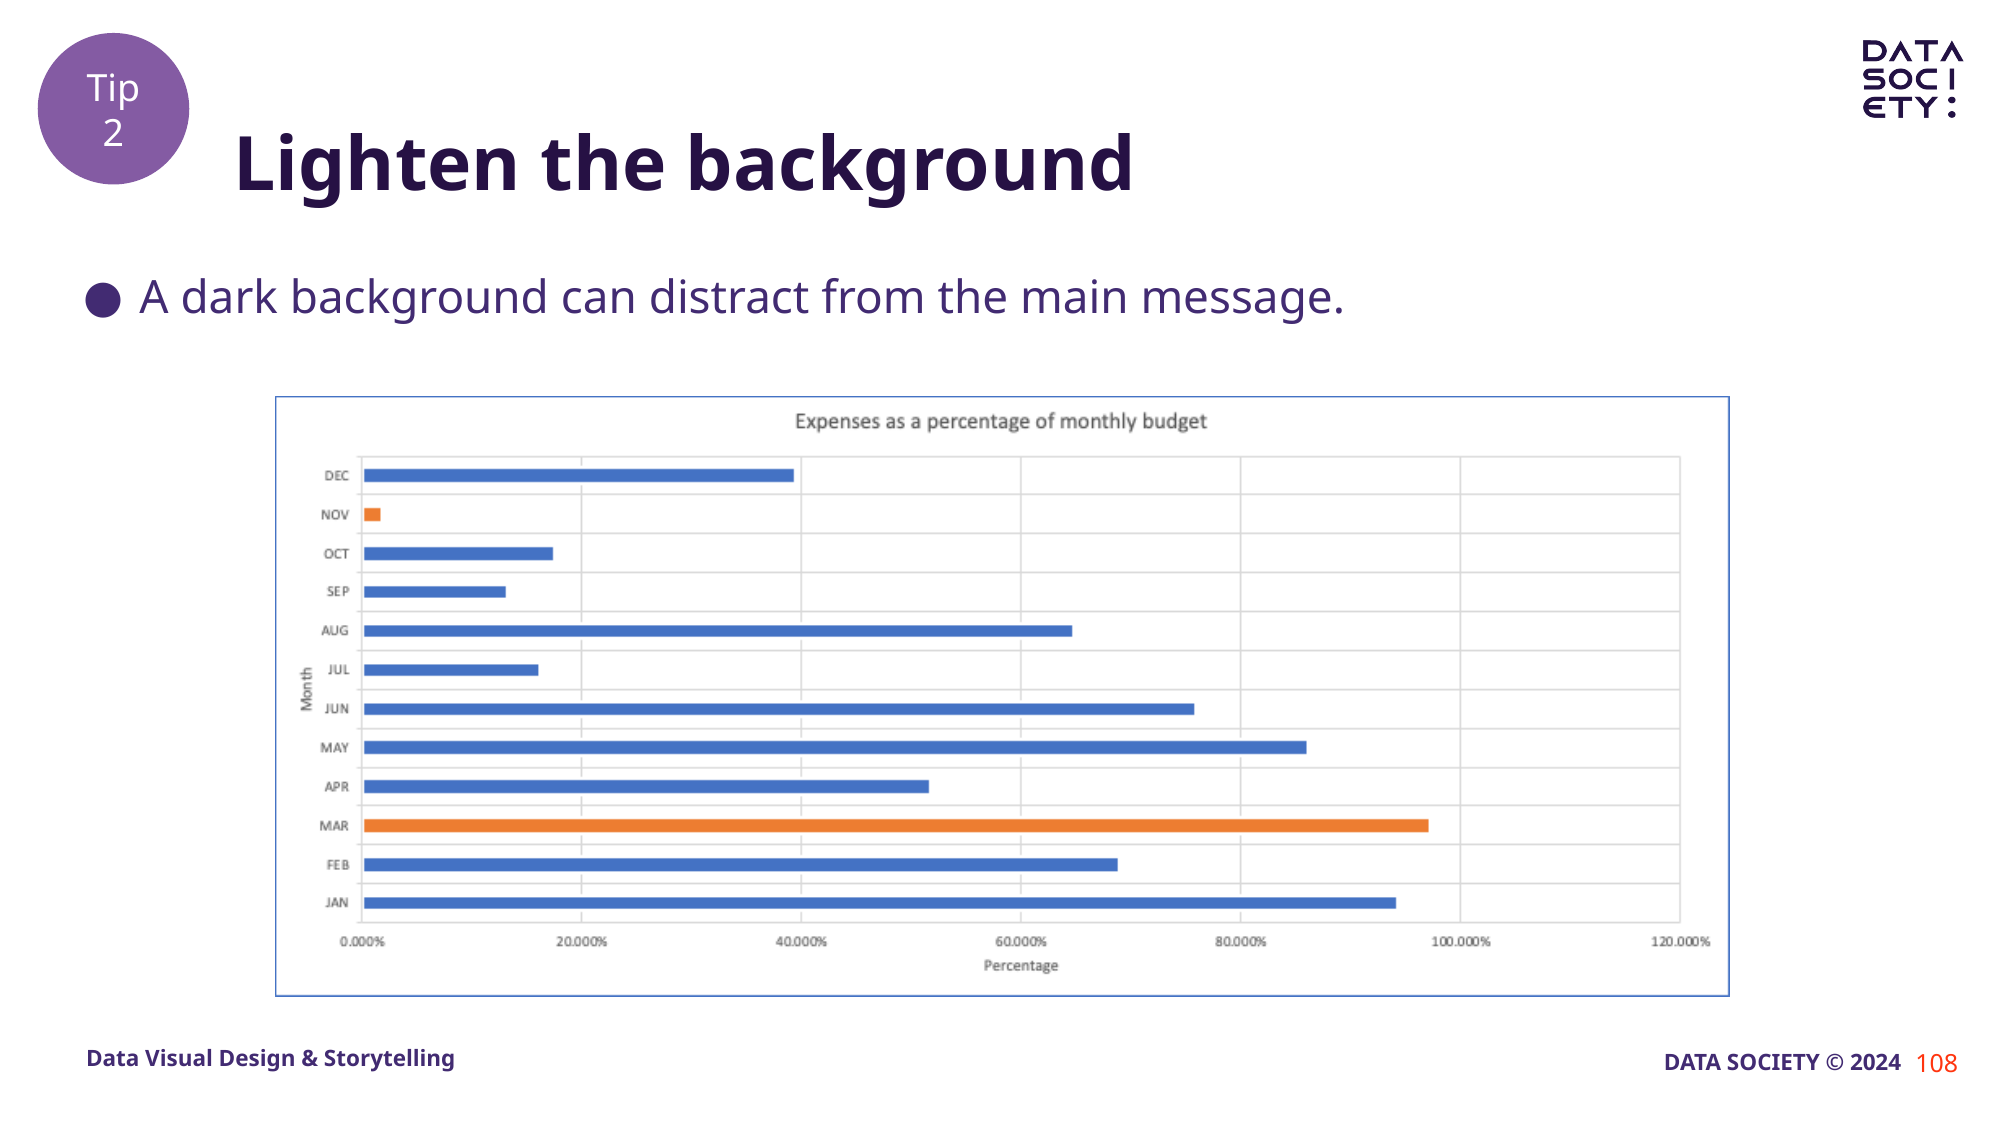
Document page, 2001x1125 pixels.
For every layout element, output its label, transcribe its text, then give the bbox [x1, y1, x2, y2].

slide_number 108 [1853, 1033, 1974, 1097]
list A dark background can distract from the main message. [68, 252, 1932, 1000]
picture [275, 395, 1730, 997]
text_box Tip 2 [38, 33, 189, 184]
title Lighten the background [68, 87, 1932, 213]
picture [1863, 40, 1964, 118]
